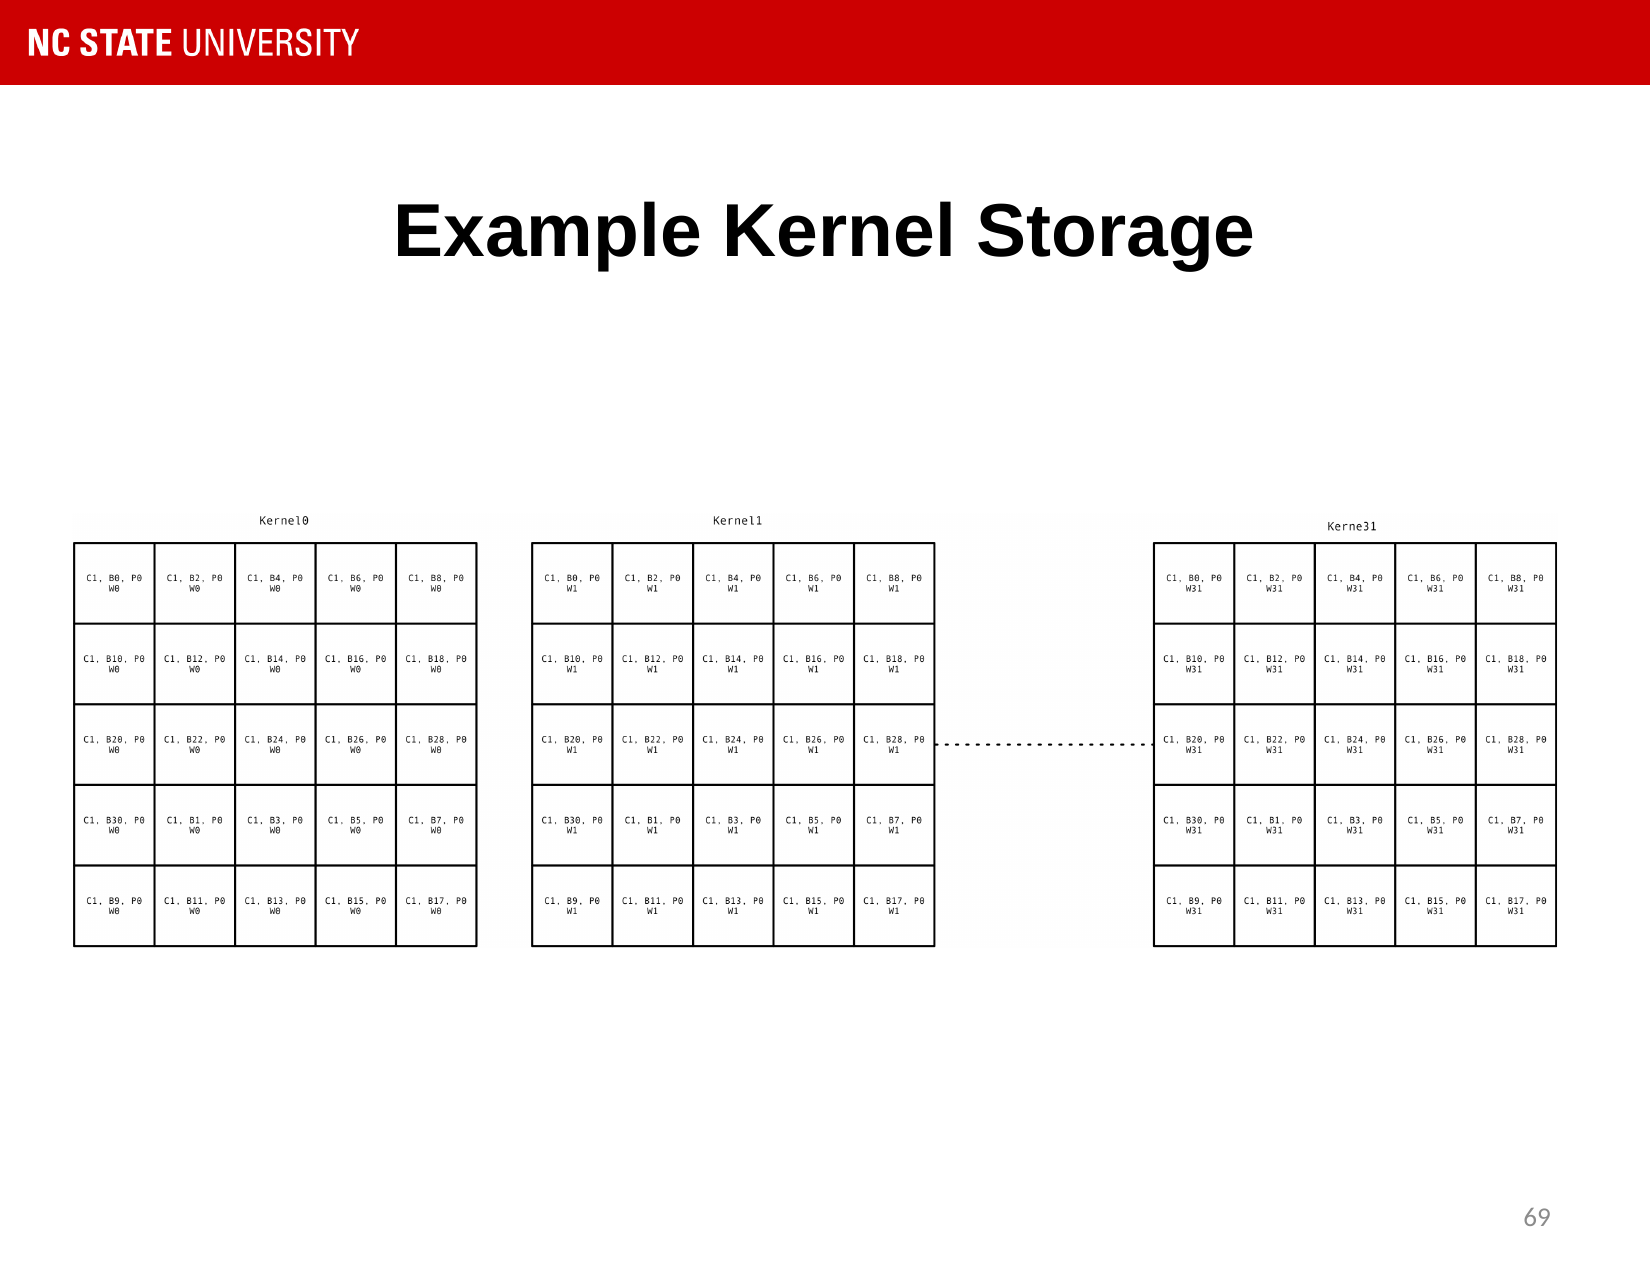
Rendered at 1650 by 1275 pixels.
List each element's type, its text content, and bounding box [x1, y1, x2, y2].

slide_number 69 [1182, 1181, 1568, 1250]
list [71, 441, 1558, 1019]
title Example Kernel Storage [82, 127, 1568, 326]
picture [0, 0, 1650, 85]
